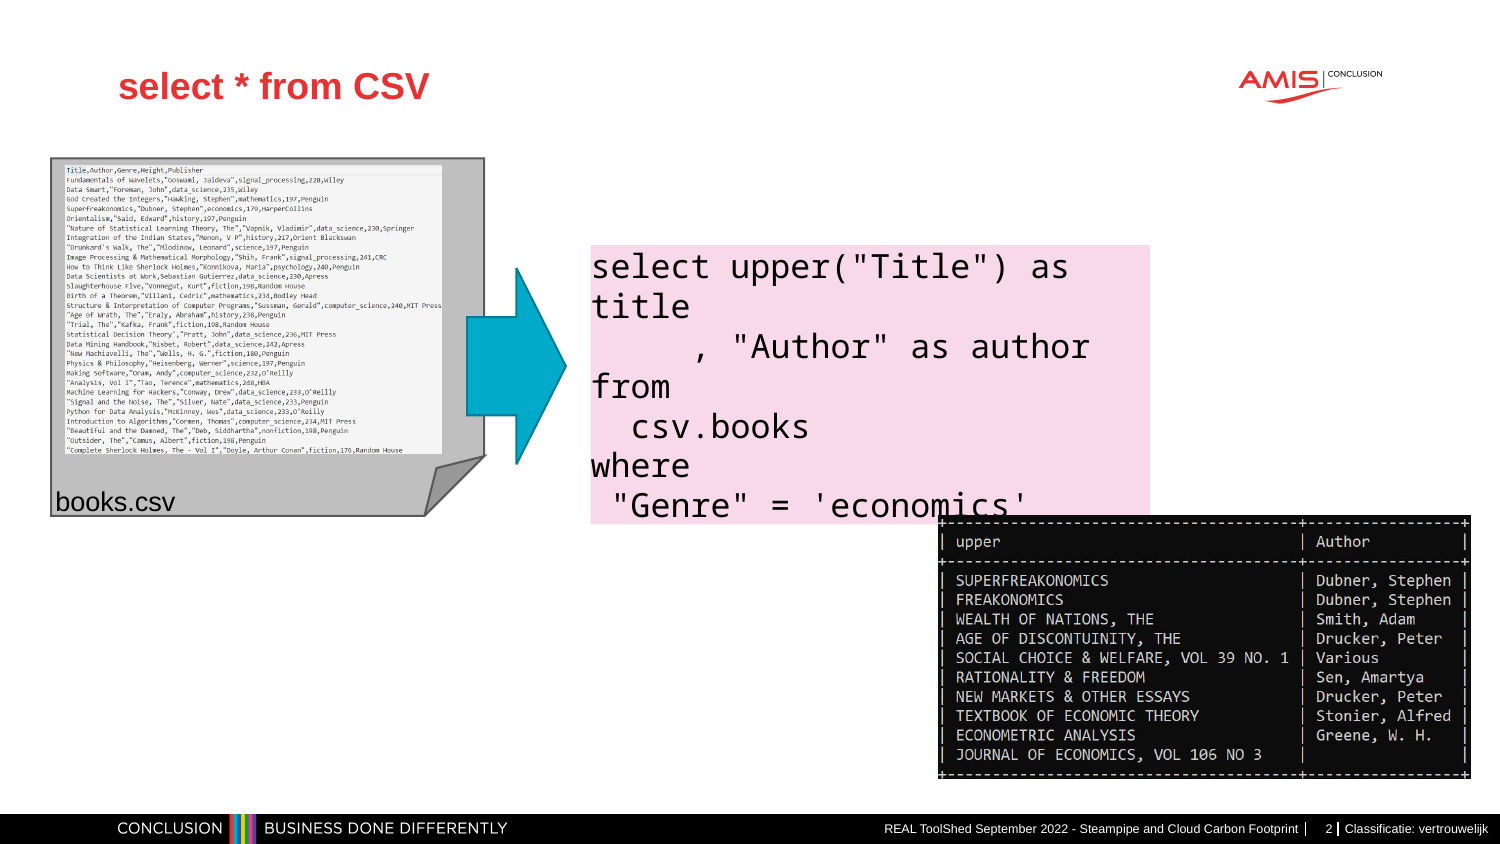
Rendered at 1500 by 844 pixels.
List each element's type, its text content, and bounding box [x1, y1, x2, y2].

slide_number 2 [1309, 820, 1333, 839]
text_box select upper("Title") as title , "Author" as author from csv.books where "Genre" = 'economics' [590, 245, 1150, 525]
footer REAL ToolShed September 2022 - Steampipe and Cloud Carbon Footprint [814, 820, 1299, 839]
text_box books.csv [55, 484, 176, 517]
text_box [466, 267, 568, 465]
picture [1205, 59, 1388, 106]
picture [938, 515, 1471, 779]
title select * from CSV [118, 47, 1205, 130]
text_box [50, 157, 488, 517]
picture [239, 814, 1500, 844]
picture [0, 814, 236, 844]
picture [65, 165, 442, 454]
